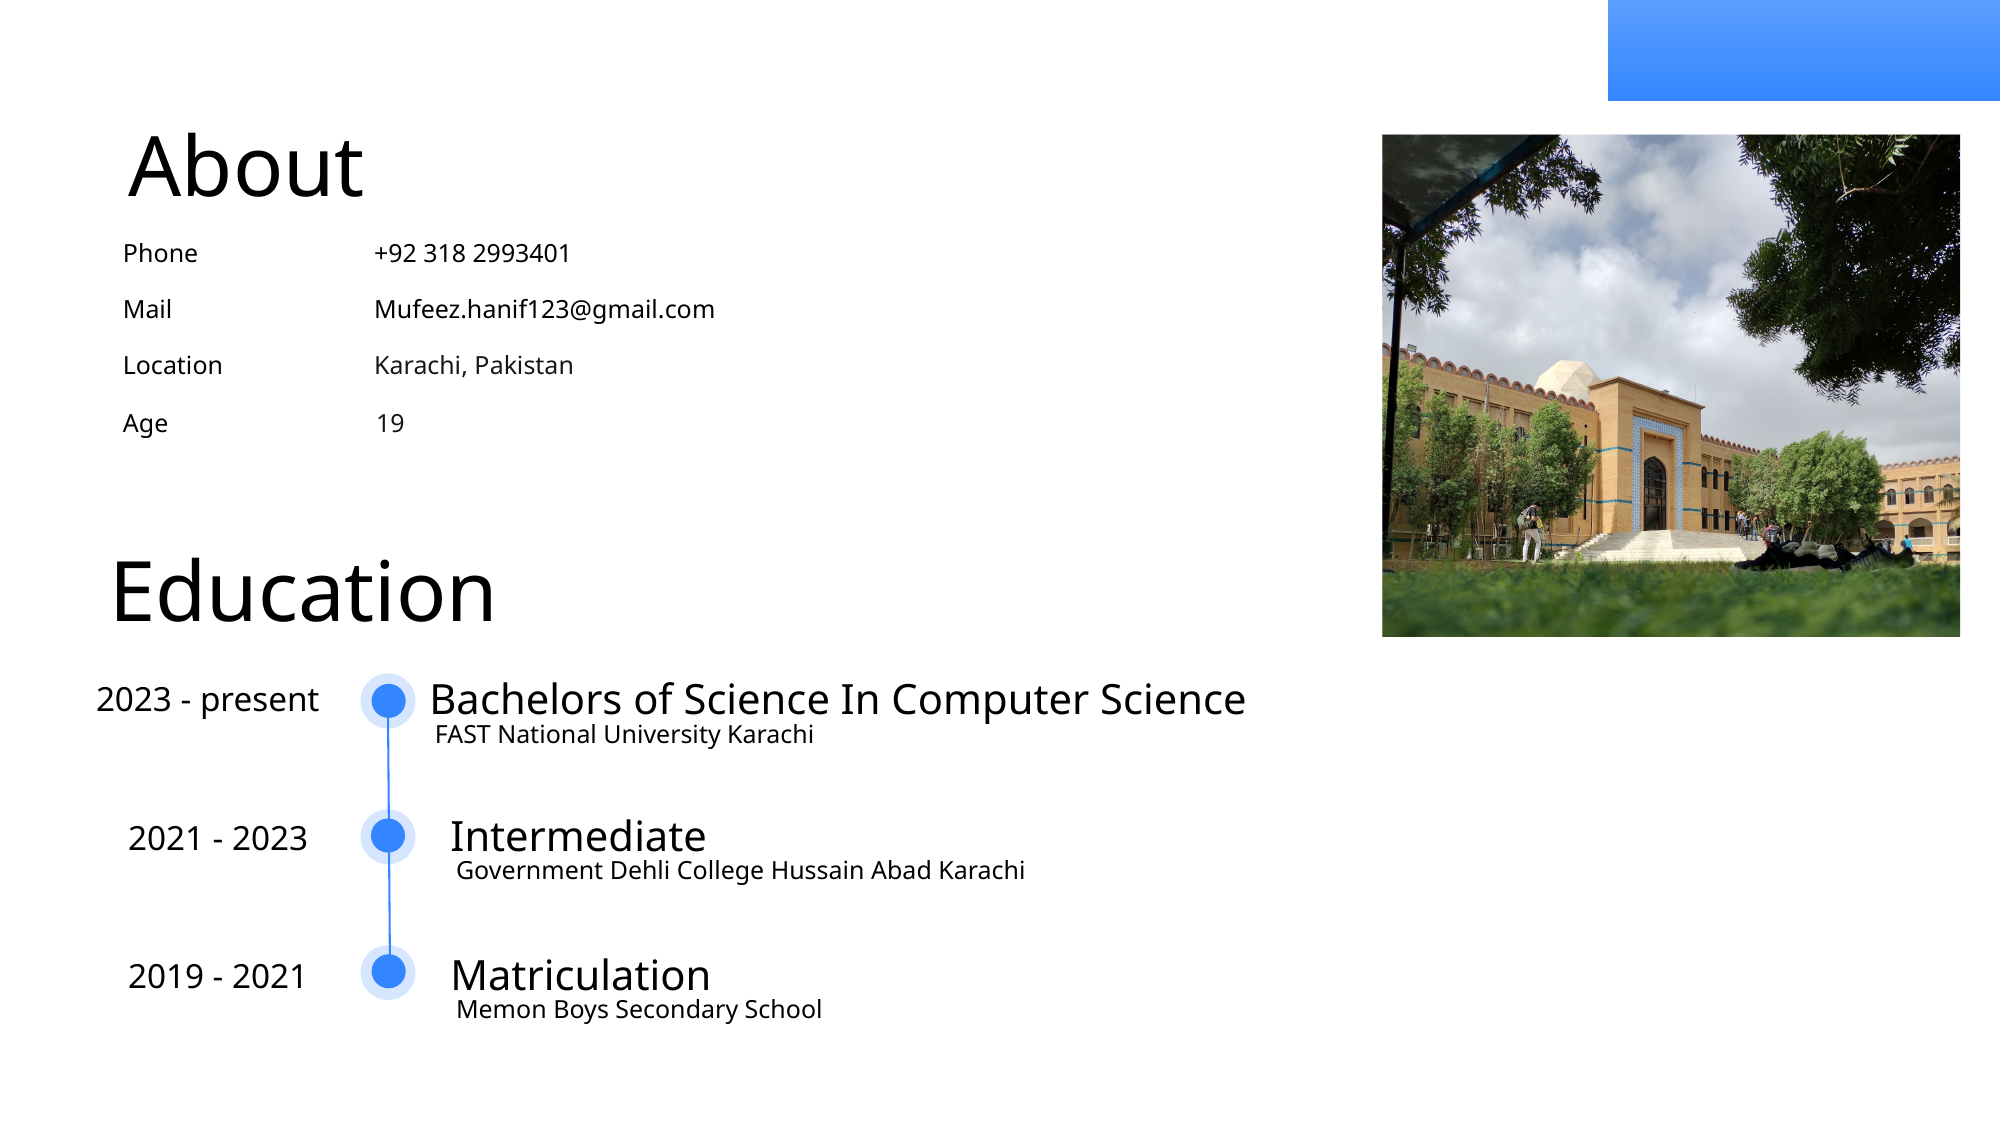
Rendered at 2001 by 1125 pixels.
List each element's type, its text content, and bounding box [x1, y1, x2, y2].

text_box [360, 809, 416, 865]
picture [1383, 96, 1961, 675]
text_box +92 318 2993401 [360, 229, 764, 275]
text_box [435, 791, 1546, 890]
text_box 2021 - 2023 [113, 801, 358, 865]
text_box Phone [108, 229, 360, 275]
text_box Mufeez.hanif123@gmail.com [360, 286, 764, 331]
text_box Mail [108, 286, 360, 331]
text_box 19 [361, 399, 766, 445]
text_box [1607, 0, 2000, 102]
text_box 2019 - 2021 [113, 940, 358, 1003]
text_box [360, 945, 416, 1001]
text_box 2023 - present [81, 662, 391, 726]
text_box Location [108, 342, 360, 388]
text_box Education [94, 530, 514, 646]
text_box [414, 655, 1525, 754]
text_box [435, 930, 1546, 1029]
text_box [387, 865, 391, 945]
text_box Karachi, Pakistan [360, 342, 764, 388]
text_box About [113, 105, 380, 221]
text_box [360, 673, 414, 729]
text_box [387, 729, 391, 809]
text_box Age [108, 399, 360, 445]
